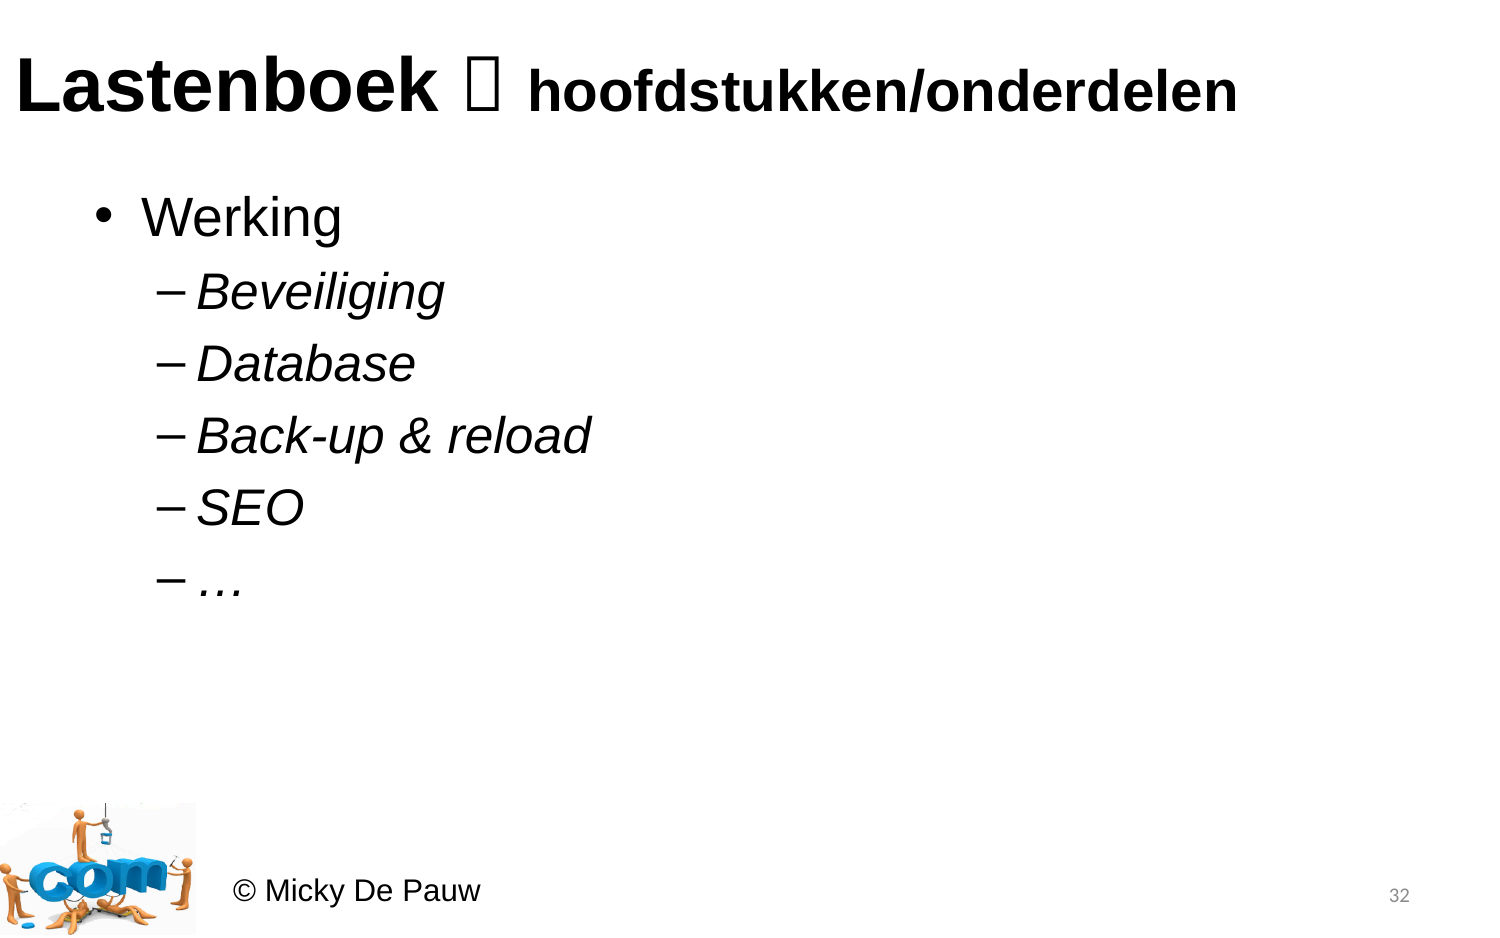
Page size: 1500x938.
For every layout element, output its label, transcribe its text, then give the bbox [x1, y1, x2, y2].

slide_number 32 [1074, 868, 1425, 919]
list Werking Beveiliging Database Back-up & reload SEO … [79, 173, 1430, 802]
picture [0, 803, 196, 935]
title Lastenboek  hoofdstukken/onderdelen [0, 2, 1349, 160]
